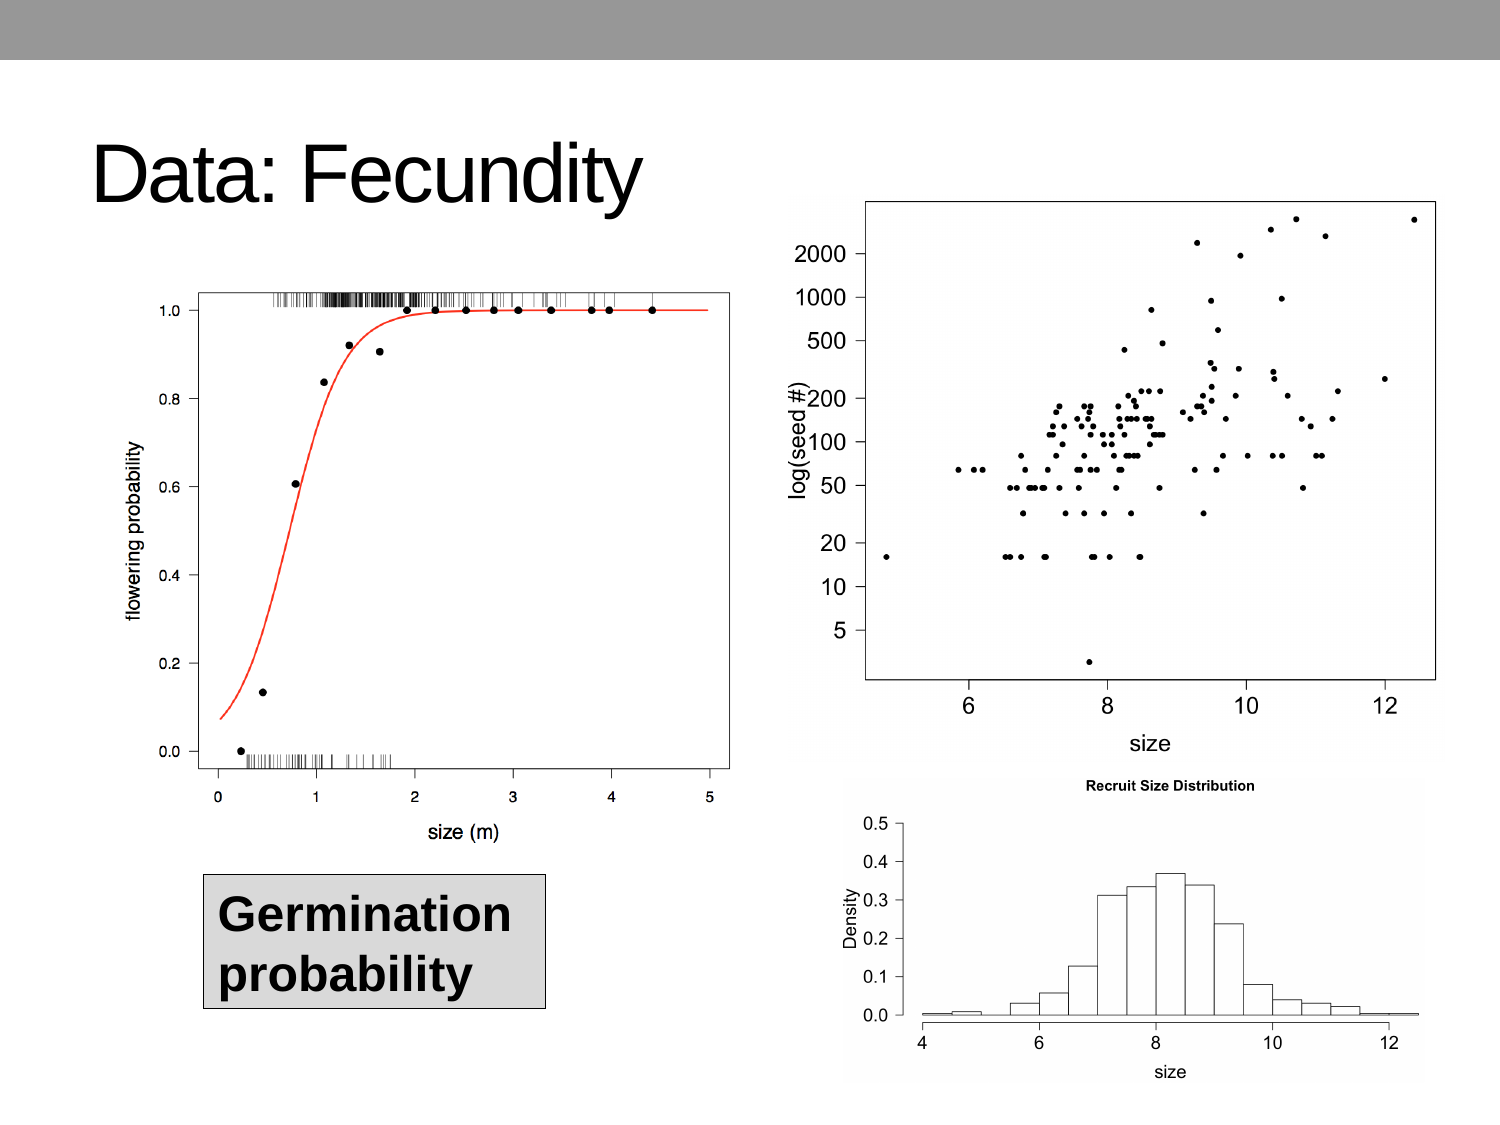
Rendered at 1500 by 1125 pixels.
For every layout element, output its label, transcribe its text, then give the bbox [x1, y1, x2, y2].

picture [843, 777, 1426, 1083]
picture [788, 194, 1445, 762]
title Data: Fecundity [75, 87, 1425, 250]
picture [102, 275, 745, 852]
text_box Germination probability [203, 874, 546, 1009]
